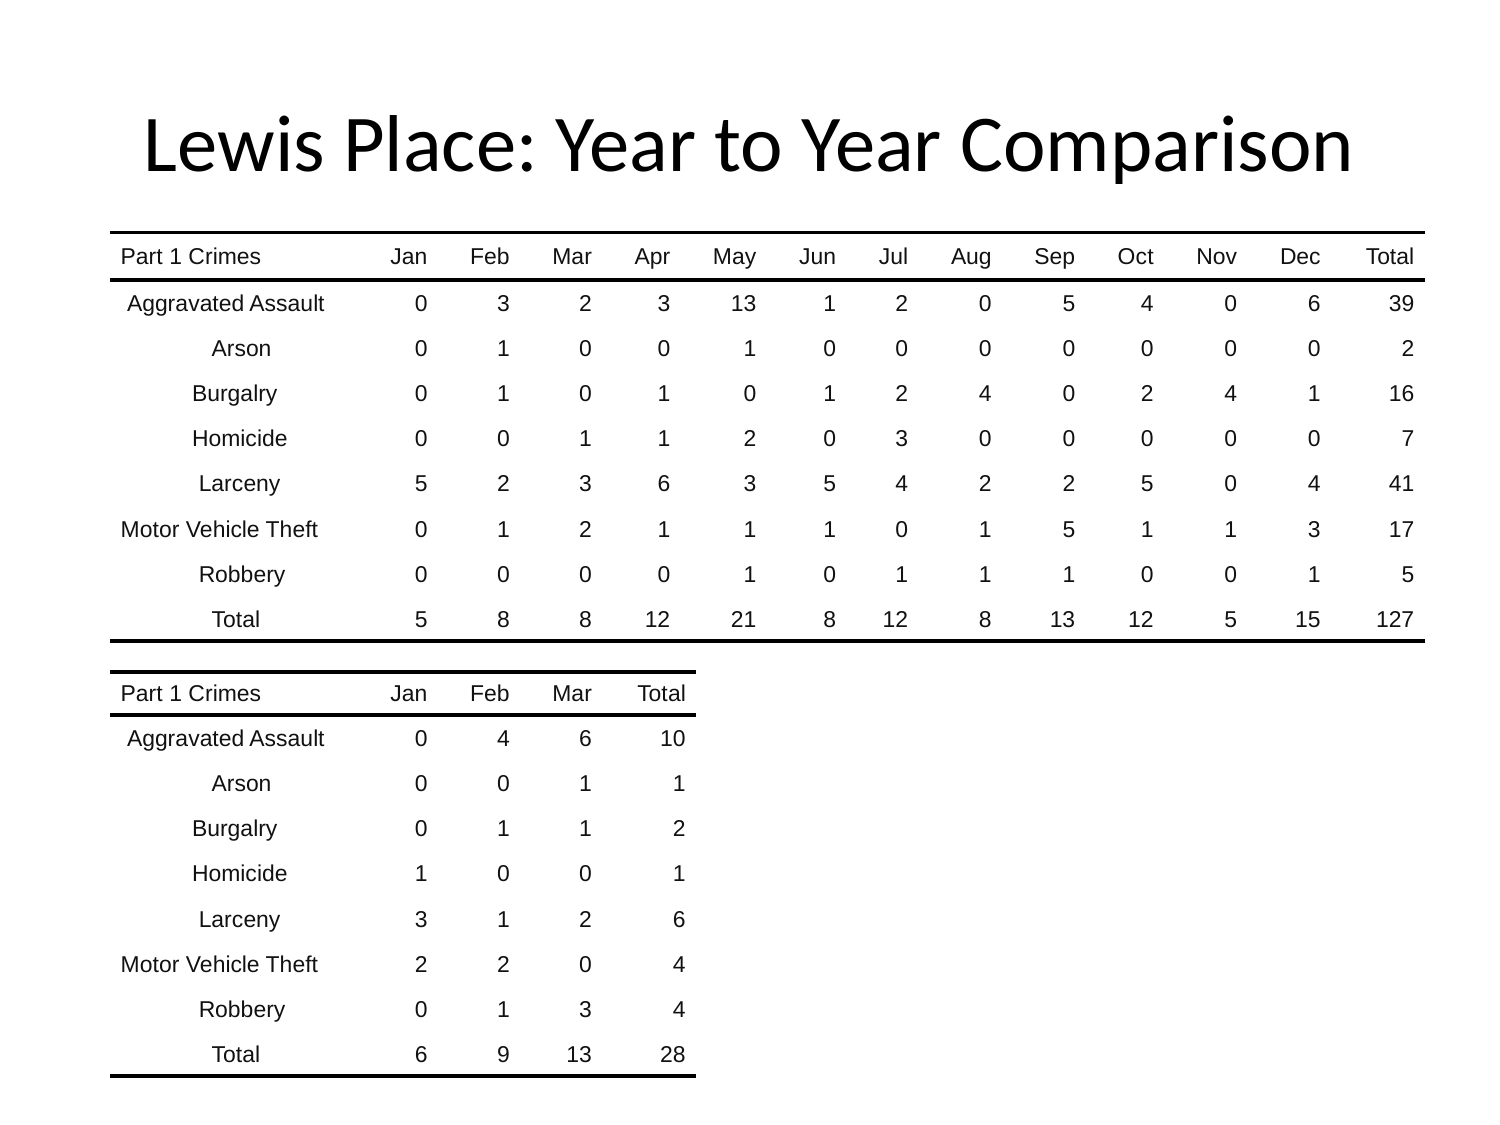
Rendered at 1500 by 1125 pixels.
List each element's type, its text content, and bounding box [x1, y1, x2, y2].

table_cell 9 [438, 1033, 520, 1074]
table_cell Motor Vehicle Theft [110, 508, 358, 551]
table_cell 1 [767, 370, 846, 417]
table_header Feb [438, 234, 520, 278]
table_cell 28 [602, 1033, 696, 1074]
table_cell 0 [919, 327, 1002, 370]
table_cell 1 [767, 282, 846, 327]
table_cell 12 [1086, 598, 1164, 639]
table_cell 0 [1086, 551, 1164, 598]
table_cell 1 [520, 762, 602, 805]
table_cell 0 [767, 551, 846, 598]
table_header Oct [1086, 234, 1164, 278]
table_cell Larceny [110, 460, 358, 508]
table_header Feb [438, 674, 520, 713]
table_cell 6 [520, 717, 602, 762]
table_cell 1 [681, 551, 767, 598]
table_cell 0 [602, 327, 681, 370]
table_header Part 1 Crimes [110, 674, 358, 713]
table_cell 1 [438, 895, 520, 943]
table_header Total [602, 674, 696, 713]
table_cell 21 [681, 598, 767, 639]
table_cell 2 [919, 460, 1002, 508]
table_header Jul [846, 234, 919, 278]
table_cell 0 [1164, 551, 1247, 598]
table_header Nov [1164, 234, 1247, 278]
table_cell 0 [520, 943, 602, 986]
table_cell 6 [1247, 282, 1331, 327]
title Lewis Place: Year to Year Comparison [75, 45, 1425, 233]
table_cell 7 [1331, 417, 1425, 460]
table_header May [681, 234, 767, 278]
table_header Total [1331, 234, 1425, 278]
table_cell 1 [438, 327, 520, 370]
table_cell 3 [520, 986, 602, 1033]
table_cell 0 [358, 805, 438, 852]
table_cell Robbery [110, 551, 358, 598]
table_cell 0 [681, 370, 767, 417]
table_cell 4 [1086, 282, 1164, 327]
table_header Sep [1002, 234, 1086, 278]
table_header Aug [919, 234, 1002, 278]
table_cell 0 [358, 282, 438, 327]
table_cell Robbery [110, 986, 358, 1033]
table_cell Aggravated Assault [110, 282, 358, 327]
table_cell 4 [602, 943, 696, 986]
table_cell 0 [520, 551, 602, 598]
table_cell 39 [1331, 282, 1425, 327]
table_cell Arson [110, 762, 358, 805]
table_cell 0 [358, 370, 438, 417]
table_cell 1 [1086, 508, 1164, 551]
table_cell 0 [846, 508, 919, 551]
table_cell 0 [1002, 370, 1086, 417]
table_header Mar [520, 674, 602, 713]
table_cell 13 [520, 1033, 602, 1074]
table_cell 2 [520, 508, 602, 551]
table_cell 4 [919, 370, 1002, 417]
table_cell 12 [602, 598, 681, 639]
table_cell 1 [602, 508, 681, 551]
table_header Jan [358, 234, 438, 278]
table_cell 4 [846, 460, 919, 508]
table_cell 127 [1331, 598, 1425, 639]
table_header Apr [602, 234, 681, 278]
table_cell 2 [602, 805, 696, 852]
table_cell 0 [358, 717, 438, 762]
table_cell 0 [602, 551, 681, 598]
table_cell 0 [358, 417, 438, 460]
table_cell Burgalry [110, 805, 358, 852]
table_cell 1 [520, 805, 602, 852]
table_cell 4 [1164, 370, 1247, 417]
table_cell 1 [767, 508, 846, 551]
table_cell 0 [358, 986, 438, 1033]
table_cell 1 [438, 370, 520, 417]
table_header Dec [1247, 234, 1331, 278]
table_cell 2 [1086, 370, 1164, 417]
table_cell 3 [681, 460, 767, 508]
table_cell 15 [1247, 598, 1331, 639]
table_cell 4 [602, 986, 696, 1033]
table_cell Burgalry [110, 370, 358, 417]
table_cell 0 [1164, 327, 1247, 370]
table_cell 0 [767, 417, 846, 460]
table_cell 17 [1331, 508, 1425, 551]
table_cell 6 [358, 1033, 438, 1074]
table_cell Homicide [110, 417, 358, 460]
table_cell 5 [1002, 508, 1086, 551]
table_cell 1 [1164, 508, 1247, 551]
table_cell 6 [602, 460, 681, 508]
table_cell 0 [1086, 417, 1164, 460]
table_cell 5 [767, 460, 846, 508]
table_cell 3 [520, 460, 602, 508]
table_cell 0 [1247, 417, 1331, 460]
table_cell 0 [438, 762, 520, 805]
table_cell 0 [1164, 282, 1247, 327]
table_cell 5 [358, 598, 438, 639]
table_cell 0 [358, 551, 438, 598]
table_cell 2 [520, 895, 602, 943]
table_cell 4 [1247, 460, 1331, 508]
table_cell 1 [1247, 551, 1331, 598]
table_header Jun [767, 234, 846, 278]
table_cell 1 [602, 370, 681, 417]
table_cell 0 [846, 327, 919, 370]
table_cell 0 [1164, 417, 1247, 460]
table_cell 0 [520, 852, 602, 895]
table_cell 4 [438, 717, 520, 762]
table_cell 5 [1002, 282, 1086, 327]
table_cell 0 [438, 551, 520, 598]
table_cell 2 [1331, 327, 1425, 370]
table_cell 2 [846, 370, 919, 417]
table_cell 2 [520, 282, 602, 327]
table_cell 2 [358, 943, 438, 986]
table_cell 1 [602, 417, 681, 460]
table_cell 0 [358, 762, 438, 805]
table_cell 6 [602, 895, 696, 943]
table_cell 1 [438, 986, 520, 1033]
table_cell 1 [919, 551, 1002, 598]
table_cell 0 [358, 508, 438, 551]
table_cell 2 [438, 943, 520, 986]
table_cell 0 [1002, 327, 1086, 370]
table_cell 0 [520, 370, 602, 417]
table_cell 1 [520, 417, 602, 460]
table_cell 1 [919, 508, 1002, 551]
table_cell 0 [919, 282, 1002, 327]
table_cell 8 [767, 598, 846, 639]
table_cell 0 [438, 852, 520, 895]
table_cell Total [110, 598, 358, 639]
table_cell 0 [1002, 417, 1086, 460]
table_cell Aggravated Assault [110, 717, 358, 762]
table_cell 0 [358, 327, 438, 370]
table_cell 2 [438, 460, 520, 508]
table_cell 5 [1086, 460, 1164, 508]
table_cell 1 [1247, 370, 1331, 417]
table_cell Larceny [110, 895, 358, 943]
table_cell 16 [1331, 370, 1425, 417]
table_cell 12 [846, 598, 919, 639]
table_cell 3 [438, 282, 520, 327]
table_cell 0 [1164, 460, 1247, 508]
table_cell Motor Vehicle Theft [110, 943, 358, 986]
table_cell 3 [358, 895, 438, 943]
table_cell 1 [681, 508, 767, 551]
table_cell 13 [1002, 598, 1086, 639]
table_cell 5 [1331, 551, 1425, 598]
table_cell 2 [681, 417, 767, 460]
table_cell 0 [767, 327, 846, 370]
table_cell 1 [681, 327, 767, 370]
table_cell Arson [110, 327, 358, 370]
table_cell 1 [602, 762, 696, 805]
table_cell 3 [1247, 508, 1331, 551]
table_cell 1 [358, 852, 438, 895]
table_cell 1 [438, 805, 520, 852]
table_cell 2 [1002, 460, 1086, 508]
table_cell Total [110, 1033, 358, 1074]
table_cell 3 [846, 417, 919, 460]
table_cell 5 [358, 460, 438, 508]
table_cell 41 [1331, 460, 1425, 508]
table_header Part 1 Crimes [110, 234, 358, 278]
table_cell 2 [846, 282, 919, 327]
table_cell 0 [438, 417, 520, 460]
table_header Mar [520, 234, 602, 278]
table_cell 0 [520, 327, 602, 370]
table_cell 10 [602, 717, 696, 762]
table_cell 8 [919, 598, 1002, 639]
table_cell 5 [1164, 598, 1247, 639]
table_cell 0 [1247, 327, 1331, 370]
table_cell Homicide [110, 852, 358, 895]
table_cell 1 [1002, 551, 1086, 598]
table_cell 8 [438, 598, 520, 639]
table_cell 13 [681, 282, 767, 327]
table_cell 8 [520, 598, 602, 639]
table_cell 0 [1086, 327, 1164, 370]
table_cell 3 [602, 282, 681, 327]
table_cell 0 [919, 417, 1002, 460]
table_cell 1 [846, 551, 919, 598]
table_cell 1 [602, 852, 696, 895]
table_cell 1 [438, 508, 520, 551]
table_header Jan [358, 674, 438, 713]
